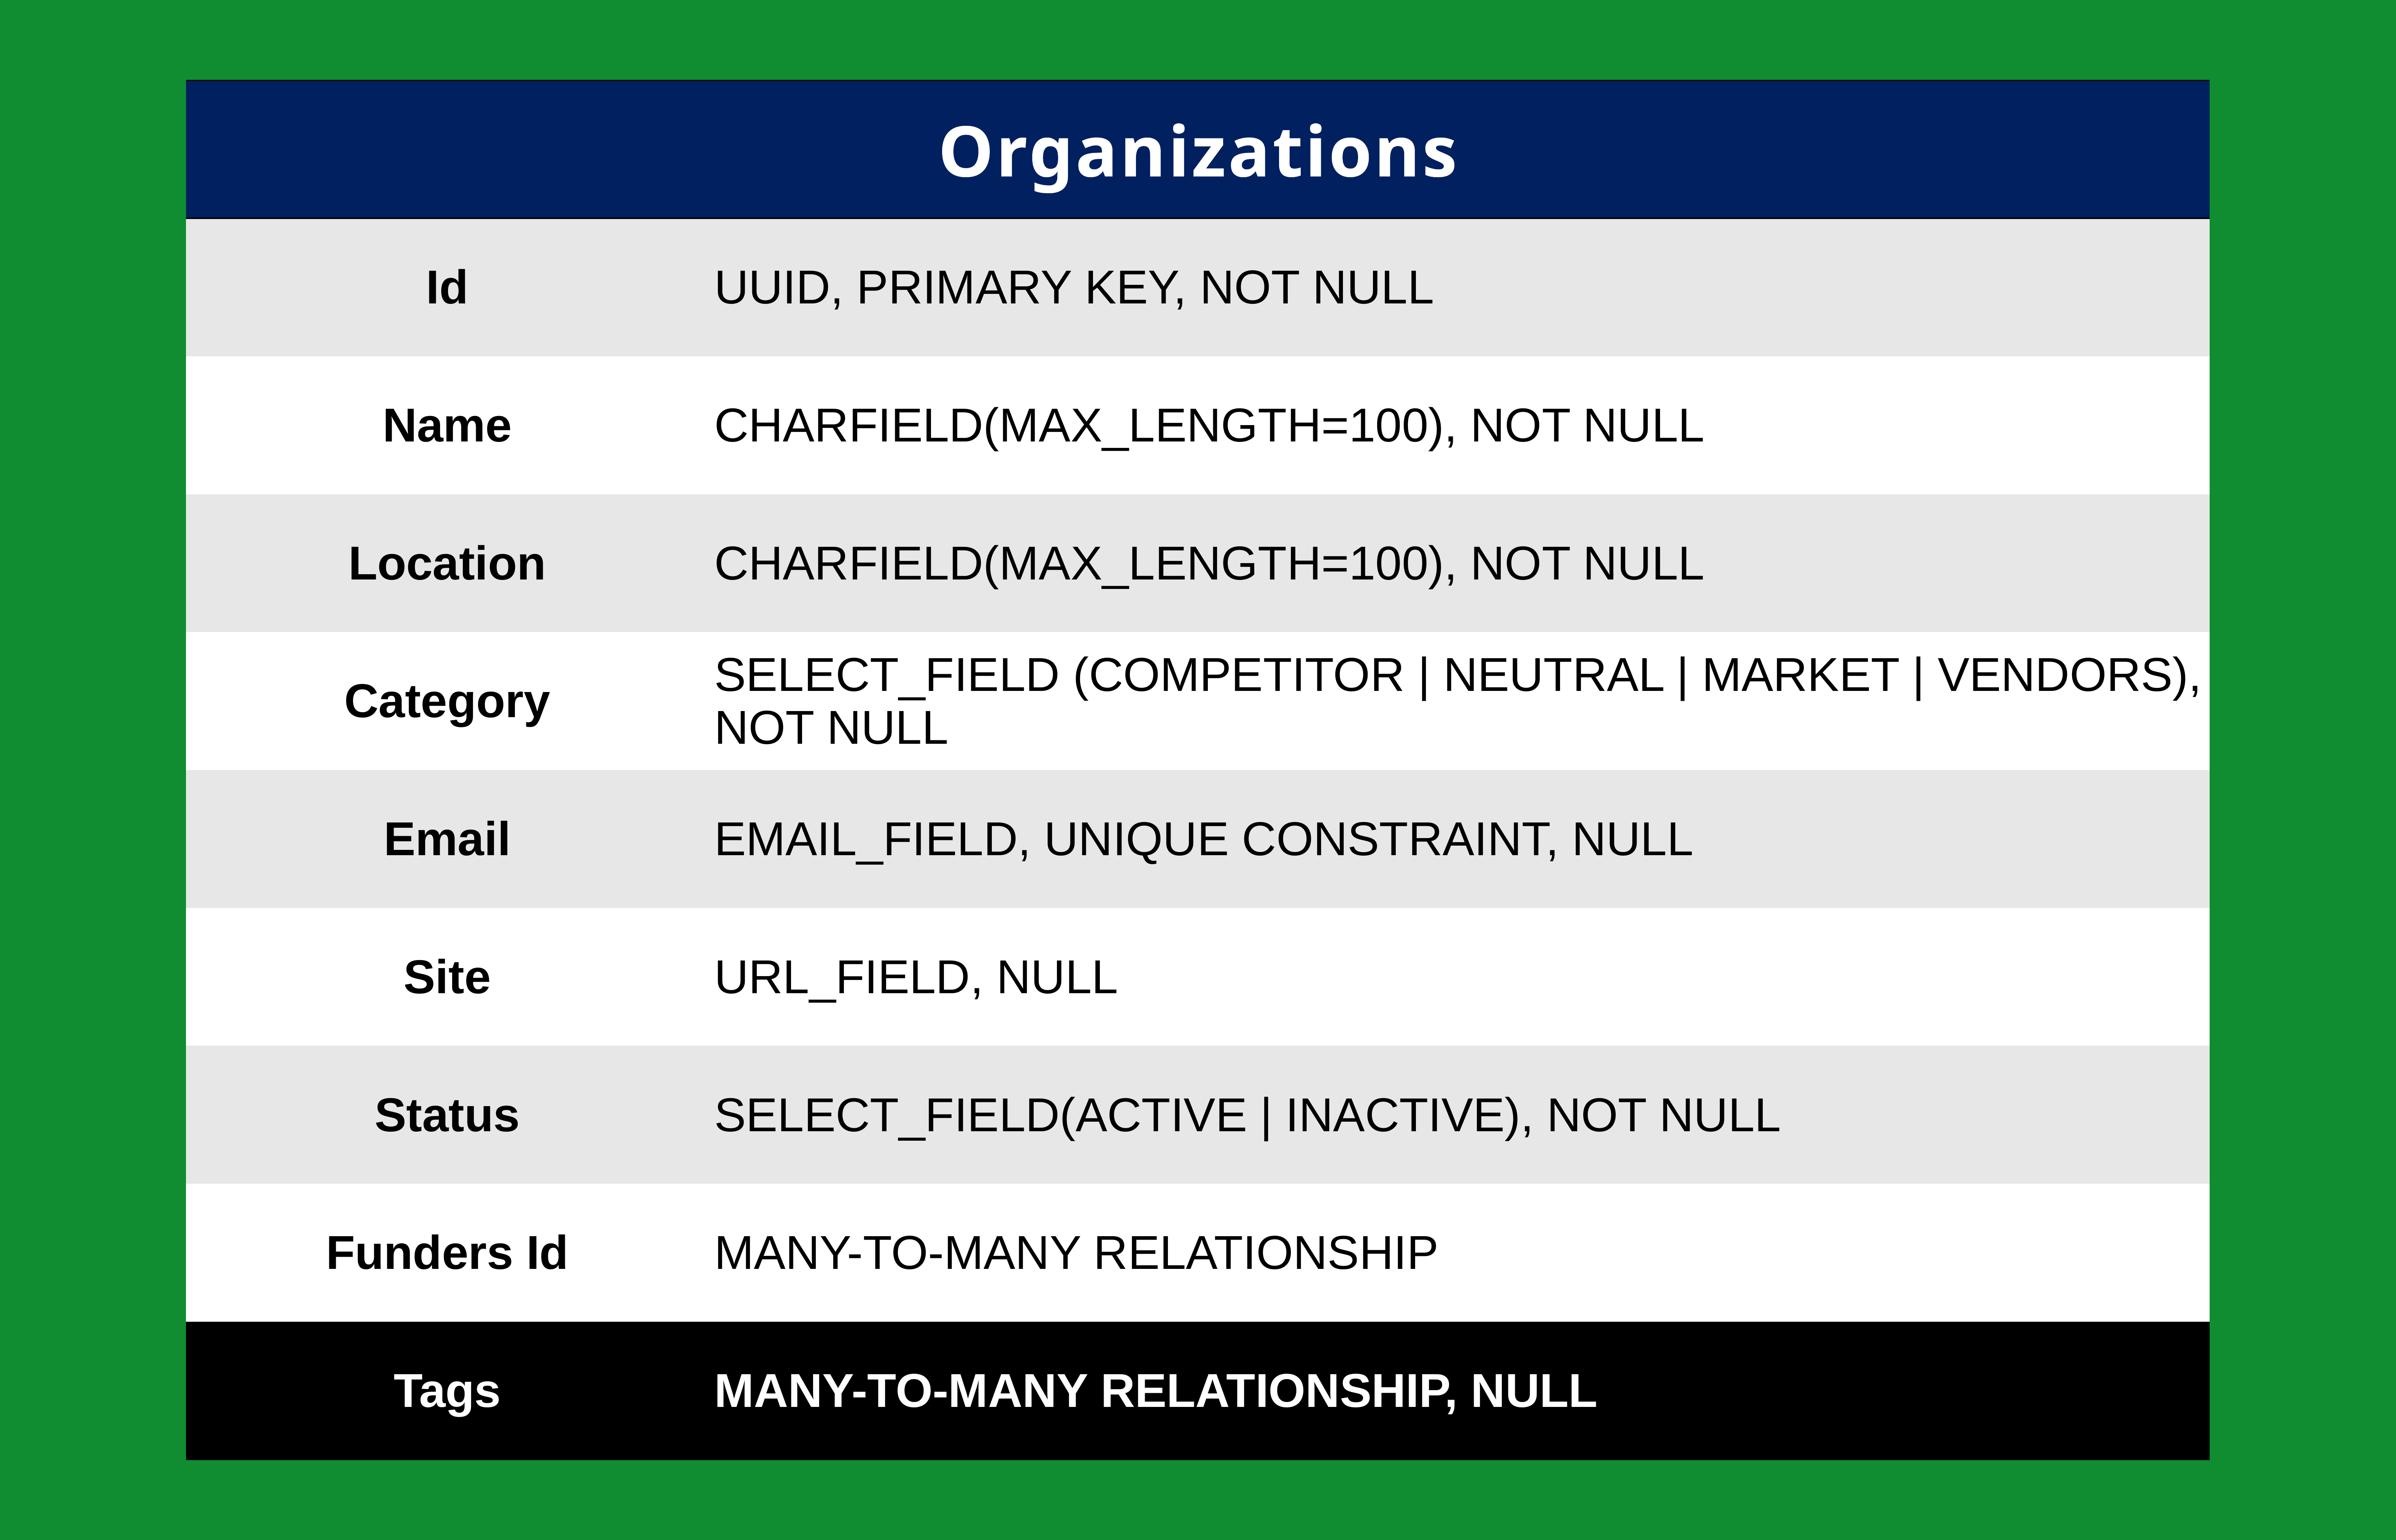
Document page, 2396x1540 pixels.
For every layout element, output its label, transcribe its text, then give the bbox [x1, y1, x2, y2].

table_cell Location [186, 494, 709, 632]
table_cell Funders Id [186, 1184, 709, 1322]
table_cell EMAIL_FIELD, UNIQUE CONSTRAINT, NULL [709, 770, 2210, 908]
table_cell Site [186, 908, 709, 1046]
table_header Organizations [186, 81, 2210, 218]
table_cell Id [186, 219, 709, 356]
table_cell UUID, PRIMARY KEY, NOT NULL [709, 219, 2210, 356]
table_cell CHARFIELD(MAX_LENGTH=100), NOT NULL [709, 356, 2210, 494]
table_cell MANY-TO-MANY RELATIONSHIP [709, 1184, 2210, 1322]
table_cell CHARFIELD(MAX_LENGTH=100), NOT NULL [709, 494, 2210, 632]
table_cell MANY-TO-MANY RELATIONSHIP, NULL [709, 1322, 2210, 1459]
table_cell Tags [186, 1322, 709, 1459]
table_cell Name [186, 356, 709, 494]
table_cell Email [186, 770, 709, 908]
table_cell Category [186, 632, 709, 770]
table_cell URL_FIELD, NULL [709, 908, 2210, 1046]
table_cell SELECT_FIELD(ACTIVE | INACTIVE), NOT NULL [709, 1046, 2210, 1184]
table_cell Status [186, 1046, 709, 1184]
table_cell SELECT_FIELD (COMPETITOR | NEUTRAL | MARKET | VENDORS), NOT NULL [709, 632, 2210, 770]
